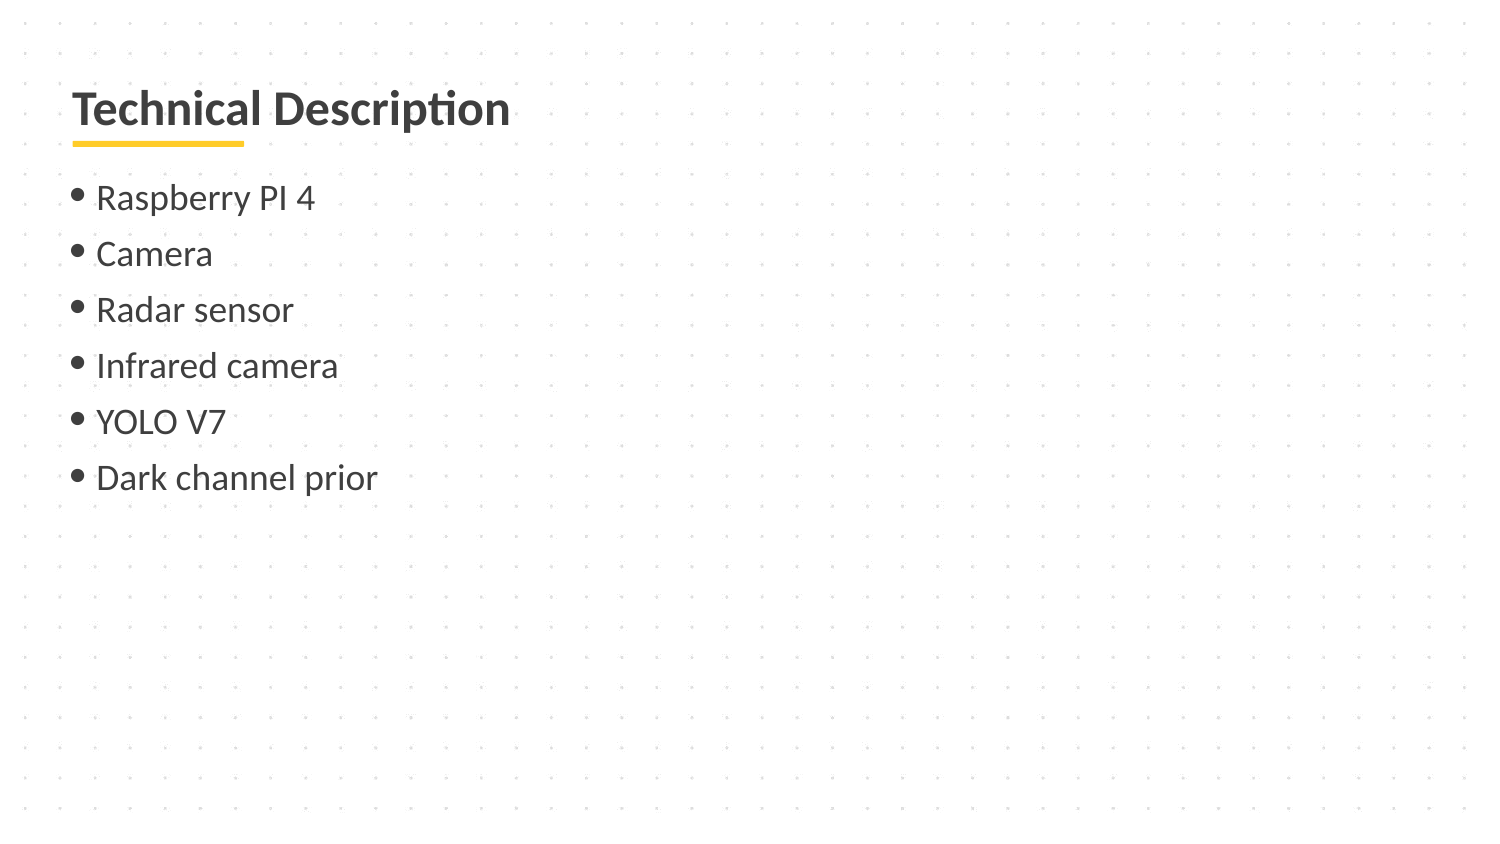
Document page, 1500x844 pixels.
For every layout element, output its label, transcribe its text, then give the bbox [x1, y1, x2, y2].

title Technical Description [57, 0, 1458, 145]
list Raspberry PI 4 Camera Radar sensor Infrared camera YOLO V7 Dark channel prior [57, 172, 1458, 797]
picture [7, 6, 1493, 838]
